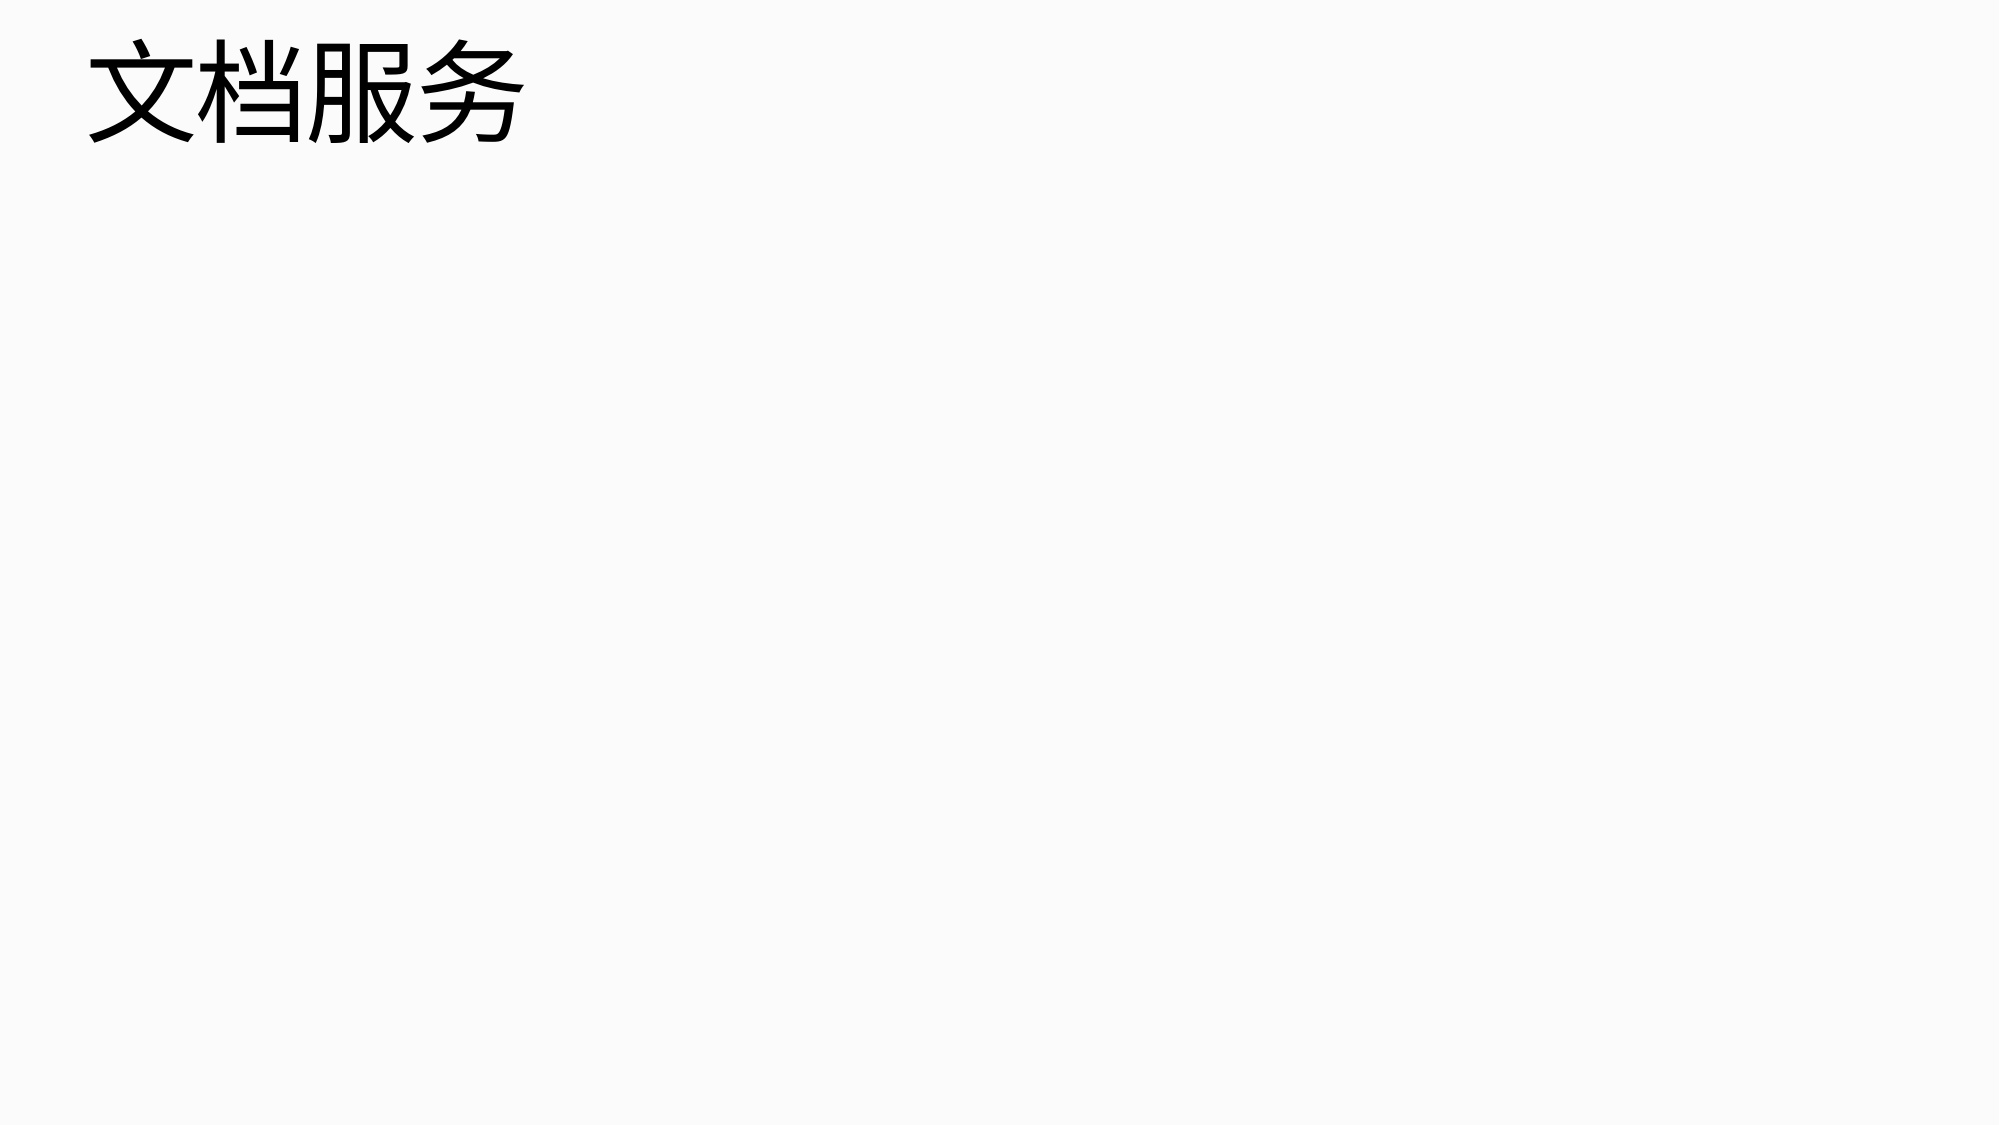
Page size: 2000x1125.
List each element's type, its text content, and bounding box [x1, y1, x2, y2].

title 文档服务 [85, 37, 1914, 161]
